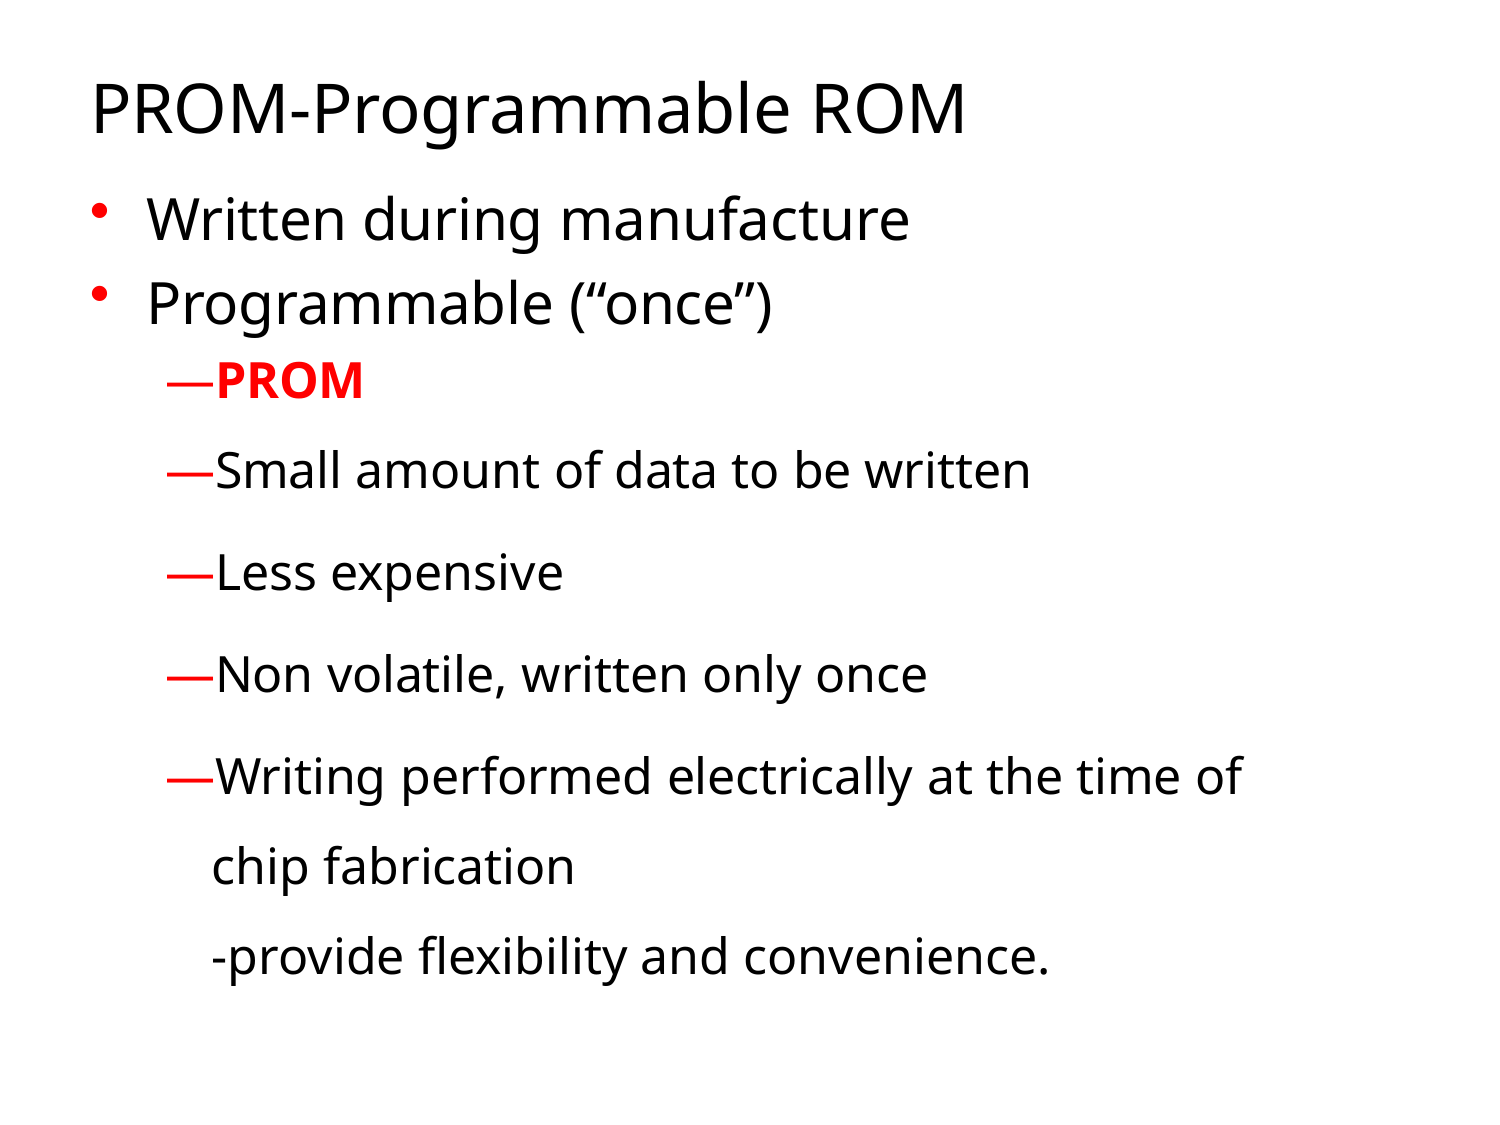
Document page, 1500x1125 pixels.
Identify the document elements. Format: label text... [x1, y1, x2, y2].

text_box Written during manufacture Programmable (“once”) —PROM —Small amount of data to be written —Less expensive —Non volatile, written only once —Writing performed electrically at the time of chip fabrication -provide flexibility and convenience. [87, 166, 1325, 985]
title PROM-Programmable ROM [87, 10, 1434, 200]
